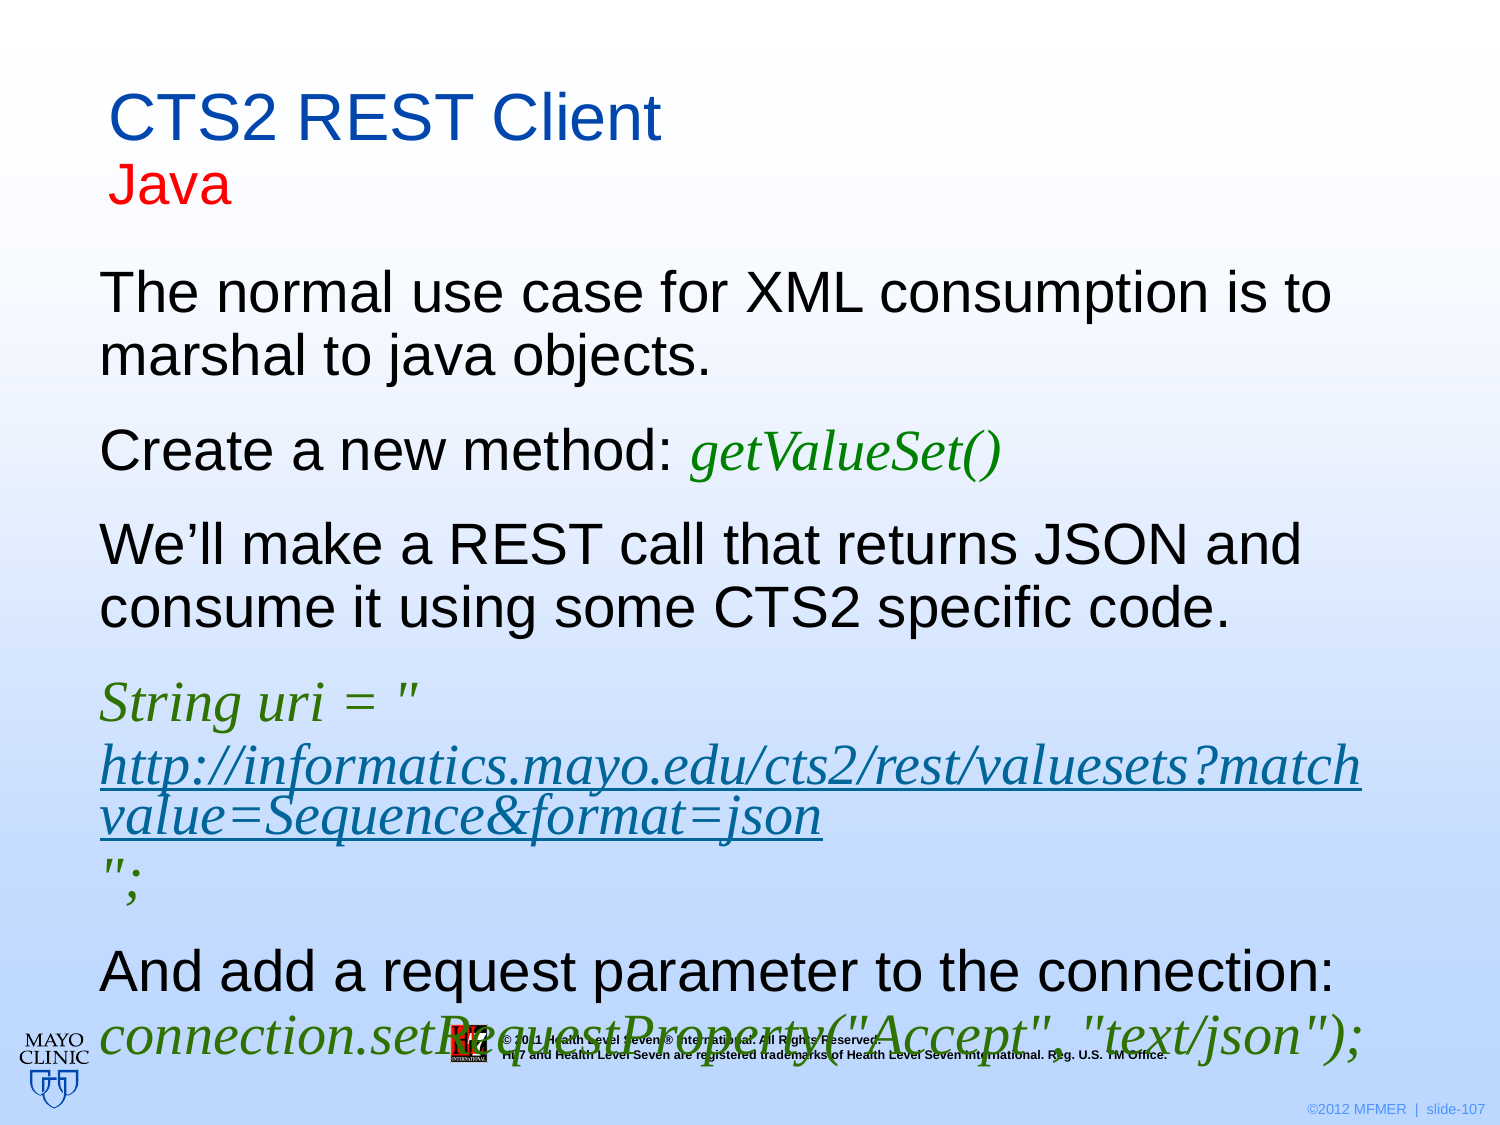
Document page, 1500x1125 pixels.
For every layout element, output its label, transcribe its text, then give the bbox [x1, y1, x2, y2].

title CTS2 REST Client Java [108, 0, 1392, 225]
picture [0, 0, 1500, 1125]
list The normal use case for XML consumption is to marshal to java objects. Create a new method: getValueSet() We’ll make a REST call that returns JSON and consume it using some CTS2 specific code. String uri = "http://informatics.mayo.edu/cts2/rest/valuesets?matchvalue=Sequence&format=json"; And add a request parameter to the connection: connection.setRequestProperty("Accept", "text/json"); [99, 224, 1384, 1013]
